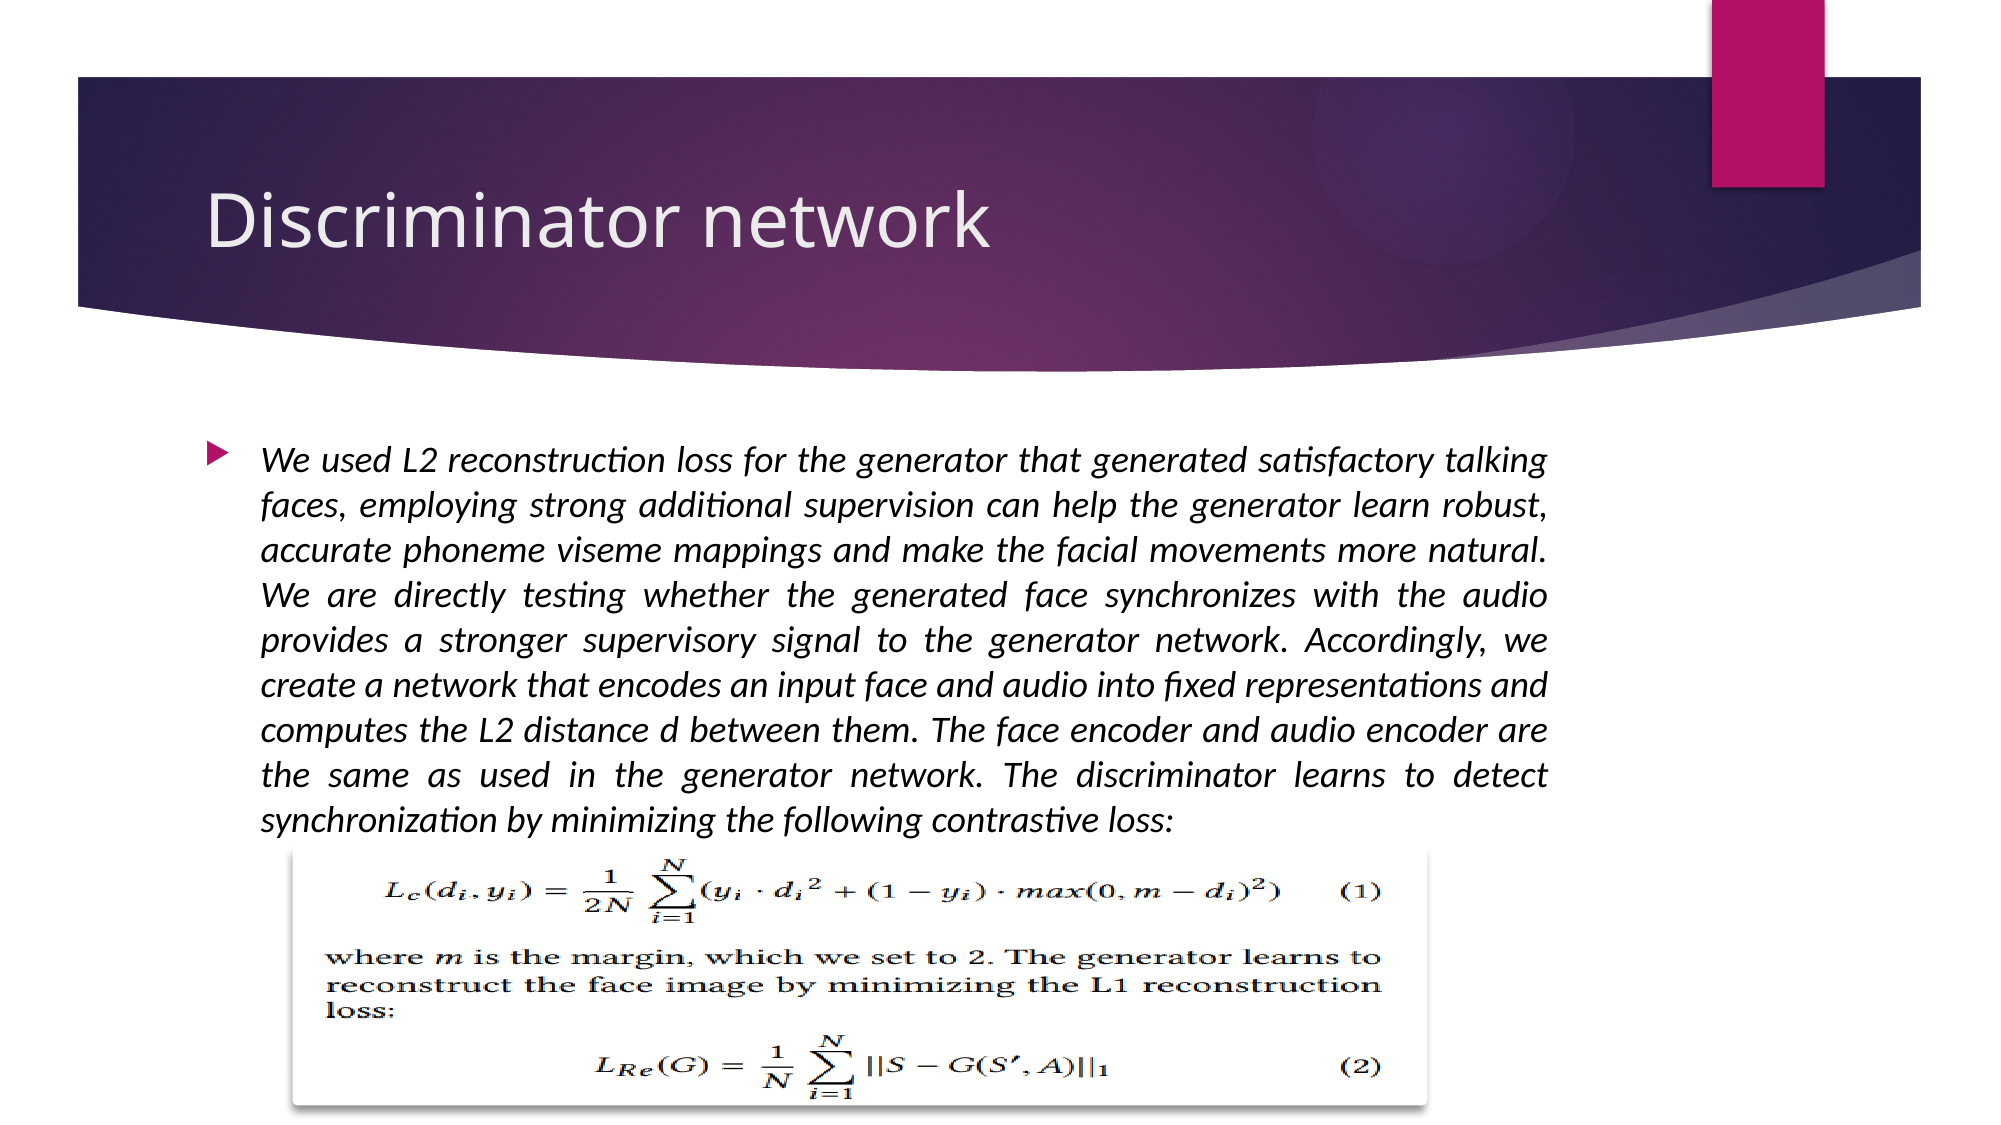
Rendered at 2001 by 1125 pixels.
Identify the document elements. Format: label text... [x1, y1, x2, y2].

picture [292, 844, 1428, 1106]
title Discriminator network [189, 159, 1627, 276]
list We used L2 reconstruction loss for the generator that generated satisfactory talking faces, employing strong additional supervision can help the generator learn robust, accurate phoneme viseme mappings and make the facial movements more natural. We are directly testing whether the generated face synchronizes with the audio provides a stronger supervisory signal to the generator network. Accordingly, we create a network that encodes an input face and audio into fixed representations and computes the L2 distance d between them. The face encoder and audio encoder are the same as used in the generator network. The discriminator learns to detect synchronization by minimizing the following contrastive loss: [189, 427, 1565, 916]
